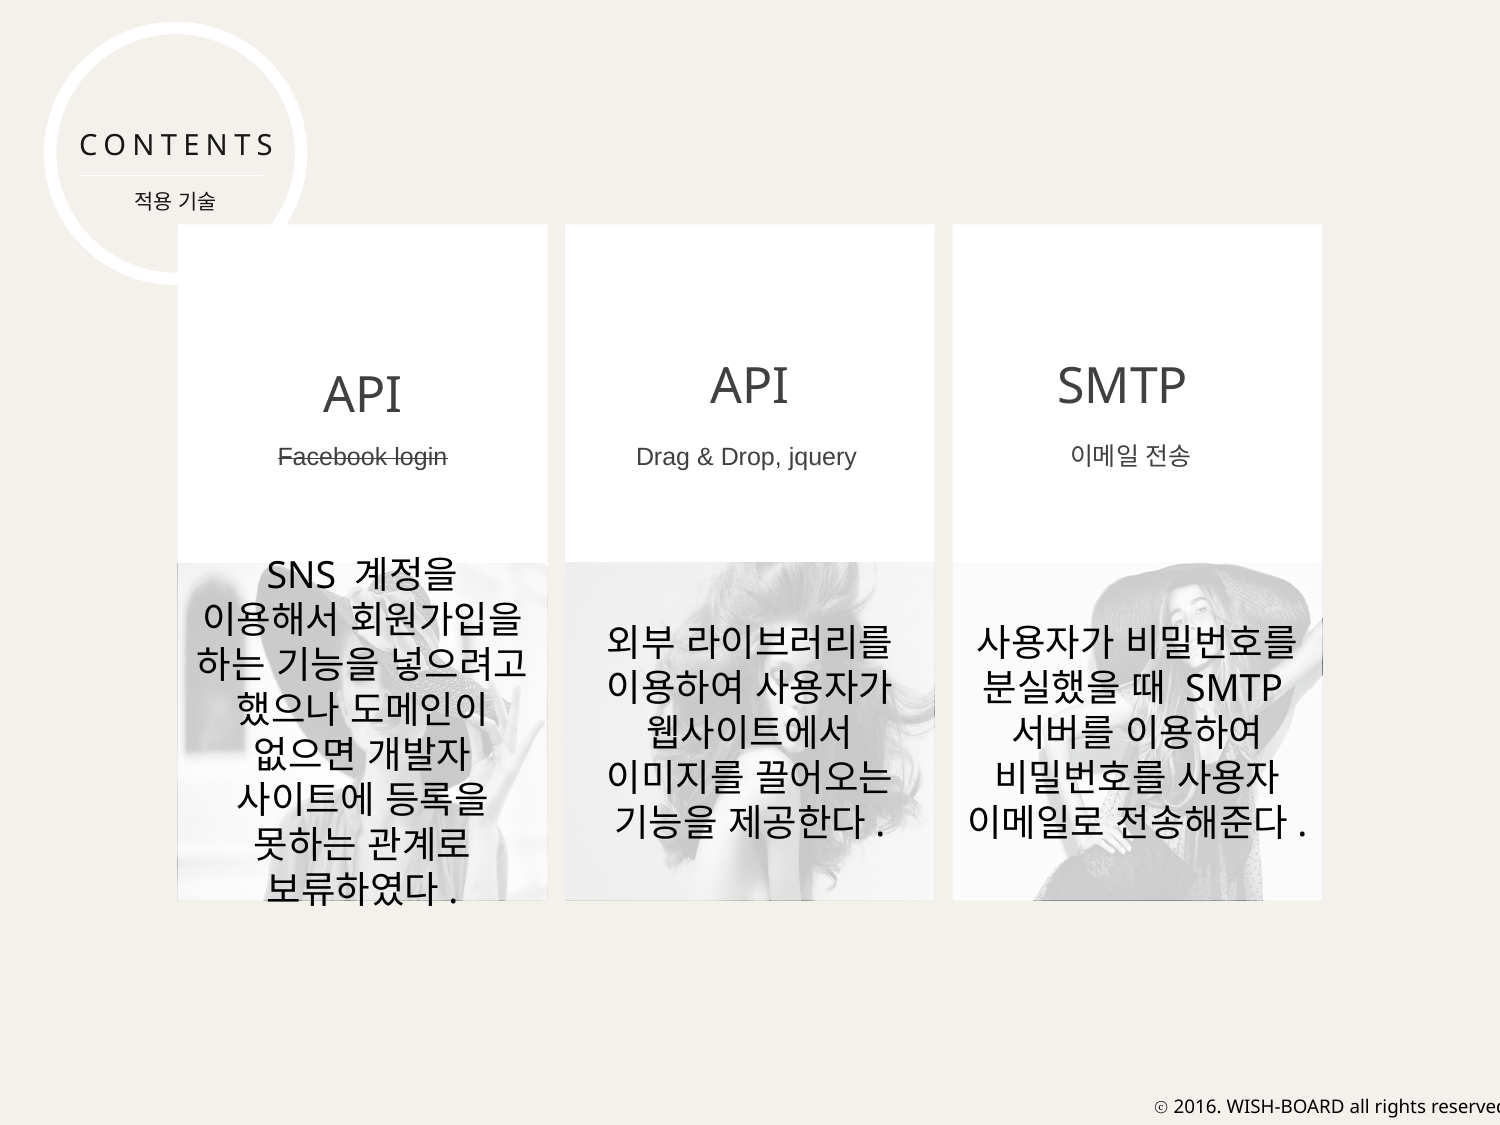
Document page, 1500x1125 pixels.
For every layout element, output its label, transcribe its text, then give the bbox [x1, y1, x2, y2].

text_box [561, 224, 935, 901]
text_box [177, 224, 548, 901]
text_box ⓒ 2016. WISH-BOARD all rights reserved. [1139, 1087, 1500, 1125]
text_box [50, 27, 302, 279]
text_box [951, 223, 1323, 561]
picture [952, 562, 1323, 901]
text_box SMTP [938, 346, 1308, 422]
text_box 이메일 전송 [946, 433, 1316, 478]
